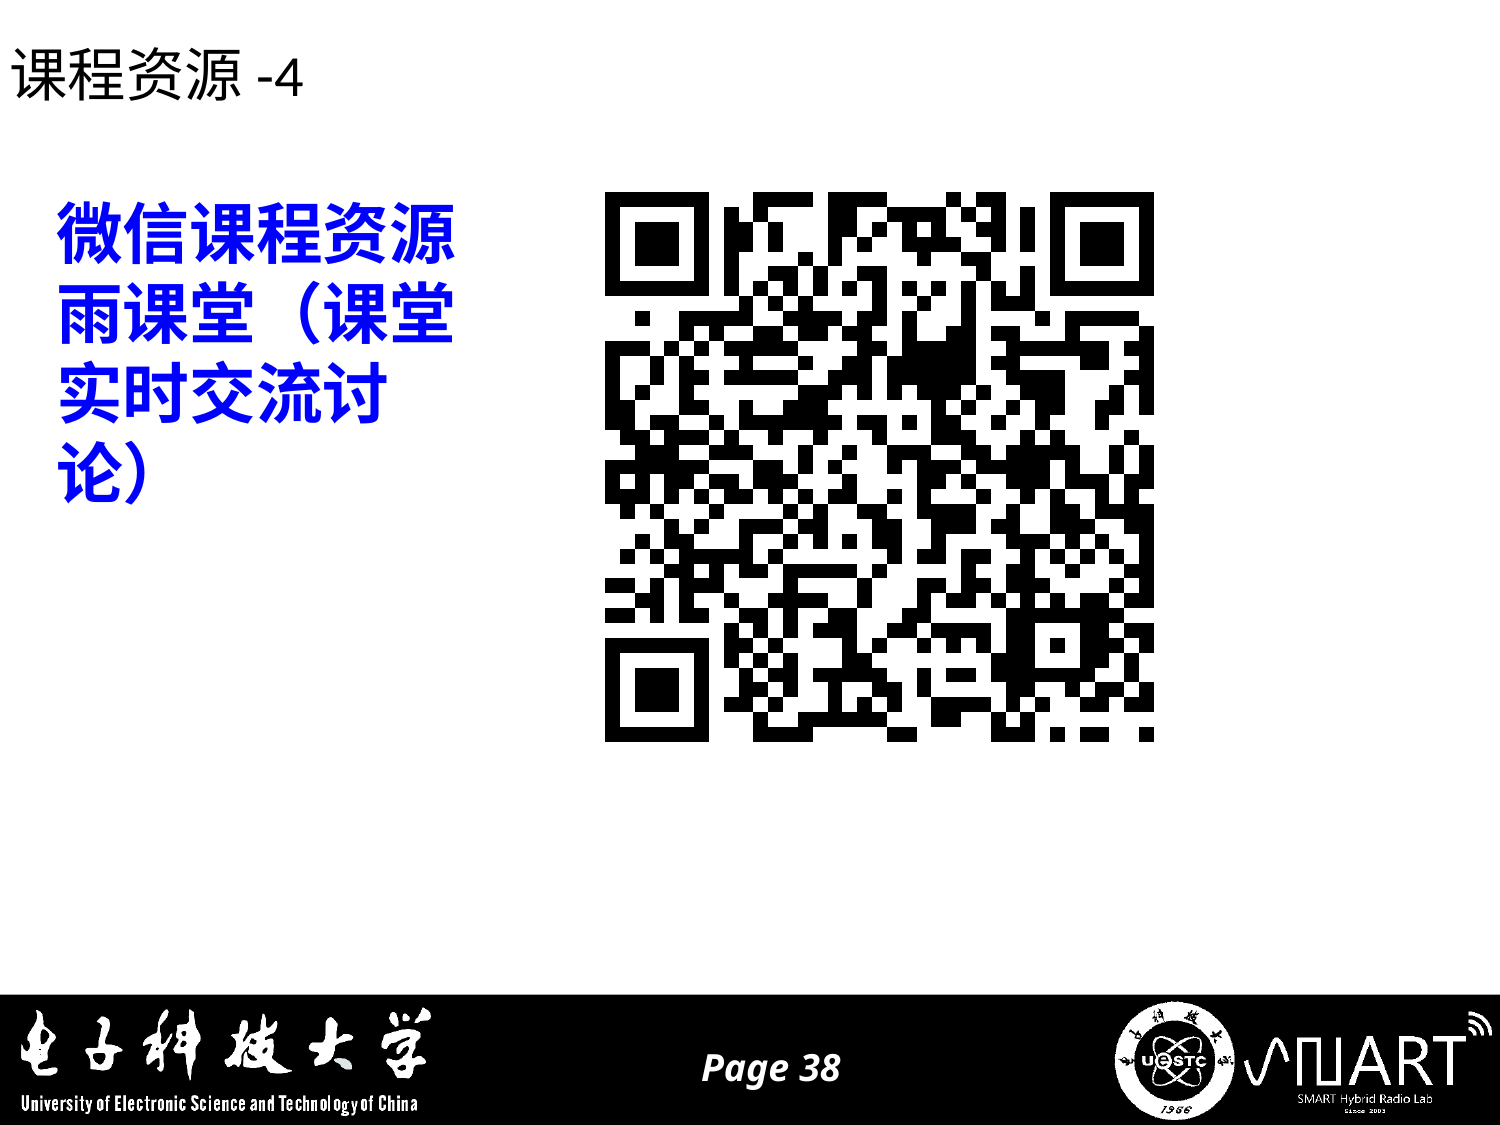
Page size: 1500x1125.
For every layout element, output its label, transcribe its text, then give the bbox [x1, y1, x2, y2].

picture [1114, 1001, 1235, 1120]
text_box 课程资源-4 [0, 30, 319, 116]
picture [19, 1005, 431, 1118]
picture [560, 148, 1200, 788]
text_box 微信课程资源 雨课堂（课堂实时交流讨论） [41, 184, 526, 519]
picture [1240, 1005, 1500, 1115]
